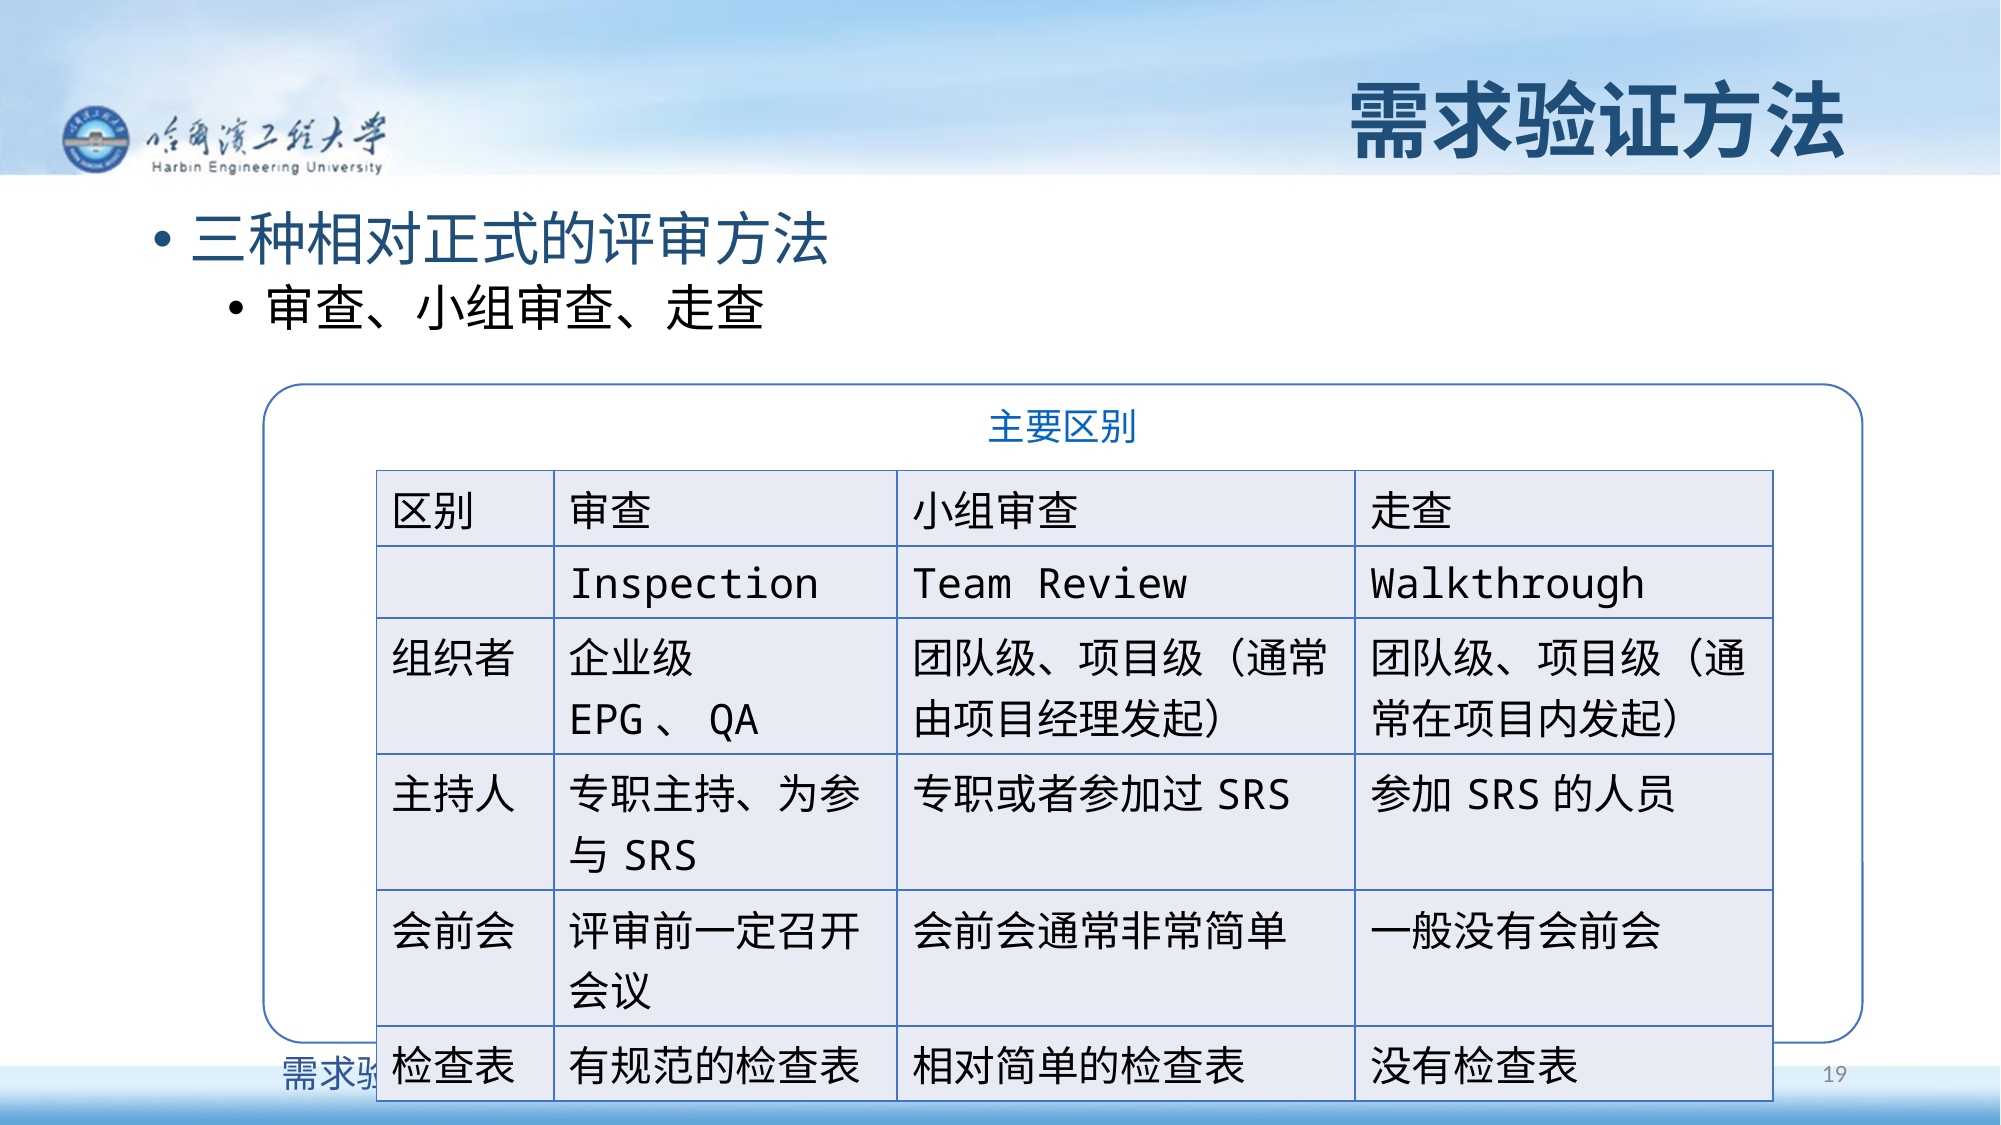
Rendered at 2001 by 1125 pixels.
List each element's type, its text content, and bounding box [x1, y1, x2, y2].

table_cell 没有检查表 [1356, 1027, 1772, 1100]
text_box 主要区别 [262, 383, 1864, 1044]
table_cell 专职主持、为参与SRS [555, 755, 896, 889]
table_cell 检查表 [377, 1027, 553, 1100]
table_cell [377, 547, 553, 617]
table_cell 组织者 [377, 619, 553, 753]
table_cell 有规范的检查表 [555, 1027, 896, 1100]
table_cell 会前会 [377, 891, 553, 1025]
table_cell 企业级EPG、QA [555, 619, 896, 753]
table_header 小组审查 [898, 471, 1354, 545]
slide_number 19 [1412, 1042, 1863, 1103]
table_cell 会前会通常非常简单 [898, 891, 1354, 1025]
table_cell Inspection [555, 547, 896, 617]
picture [0, 0, 2001, 1125]
table_cell 评审前一定召开会议 [555, 891, 896, 1025]
table_header 审查 [555, 471, 896, 545]
table_cell 相对简单的检查表 [898, 1027, 1354, 1100]
table_cell Team Review [898, 547, 1354, 617]
table_cell Walkthrough [1356, 547, 1772, 617]
list 三种相对正式的评审方法 审查、小组审查、走查 [137, 202, 1647, 926]
table_cell 一般没有会前会 [1356, 891, 1772, 1025]
table_cell 主持人 [377, 755, 553, 889]
table_cell 团队级、项目级（通常在项目内发起） [1356, 619, 1772, 753]
table_header 走查 [1356, 471, 1772, 545]
table_cell 团队级、项目级（通常由项目经理发起） [898, 619, 1354, 753]
table_header 区别 [377, 471, 553, 545]
title 需求验证方法 [137, 47, 1863, 203]
table_cell 参加SRS的人员 [1356, 755, 1772, 889]
table_cell 专职或者参加过SRS [898, 755, 1354, 889]
